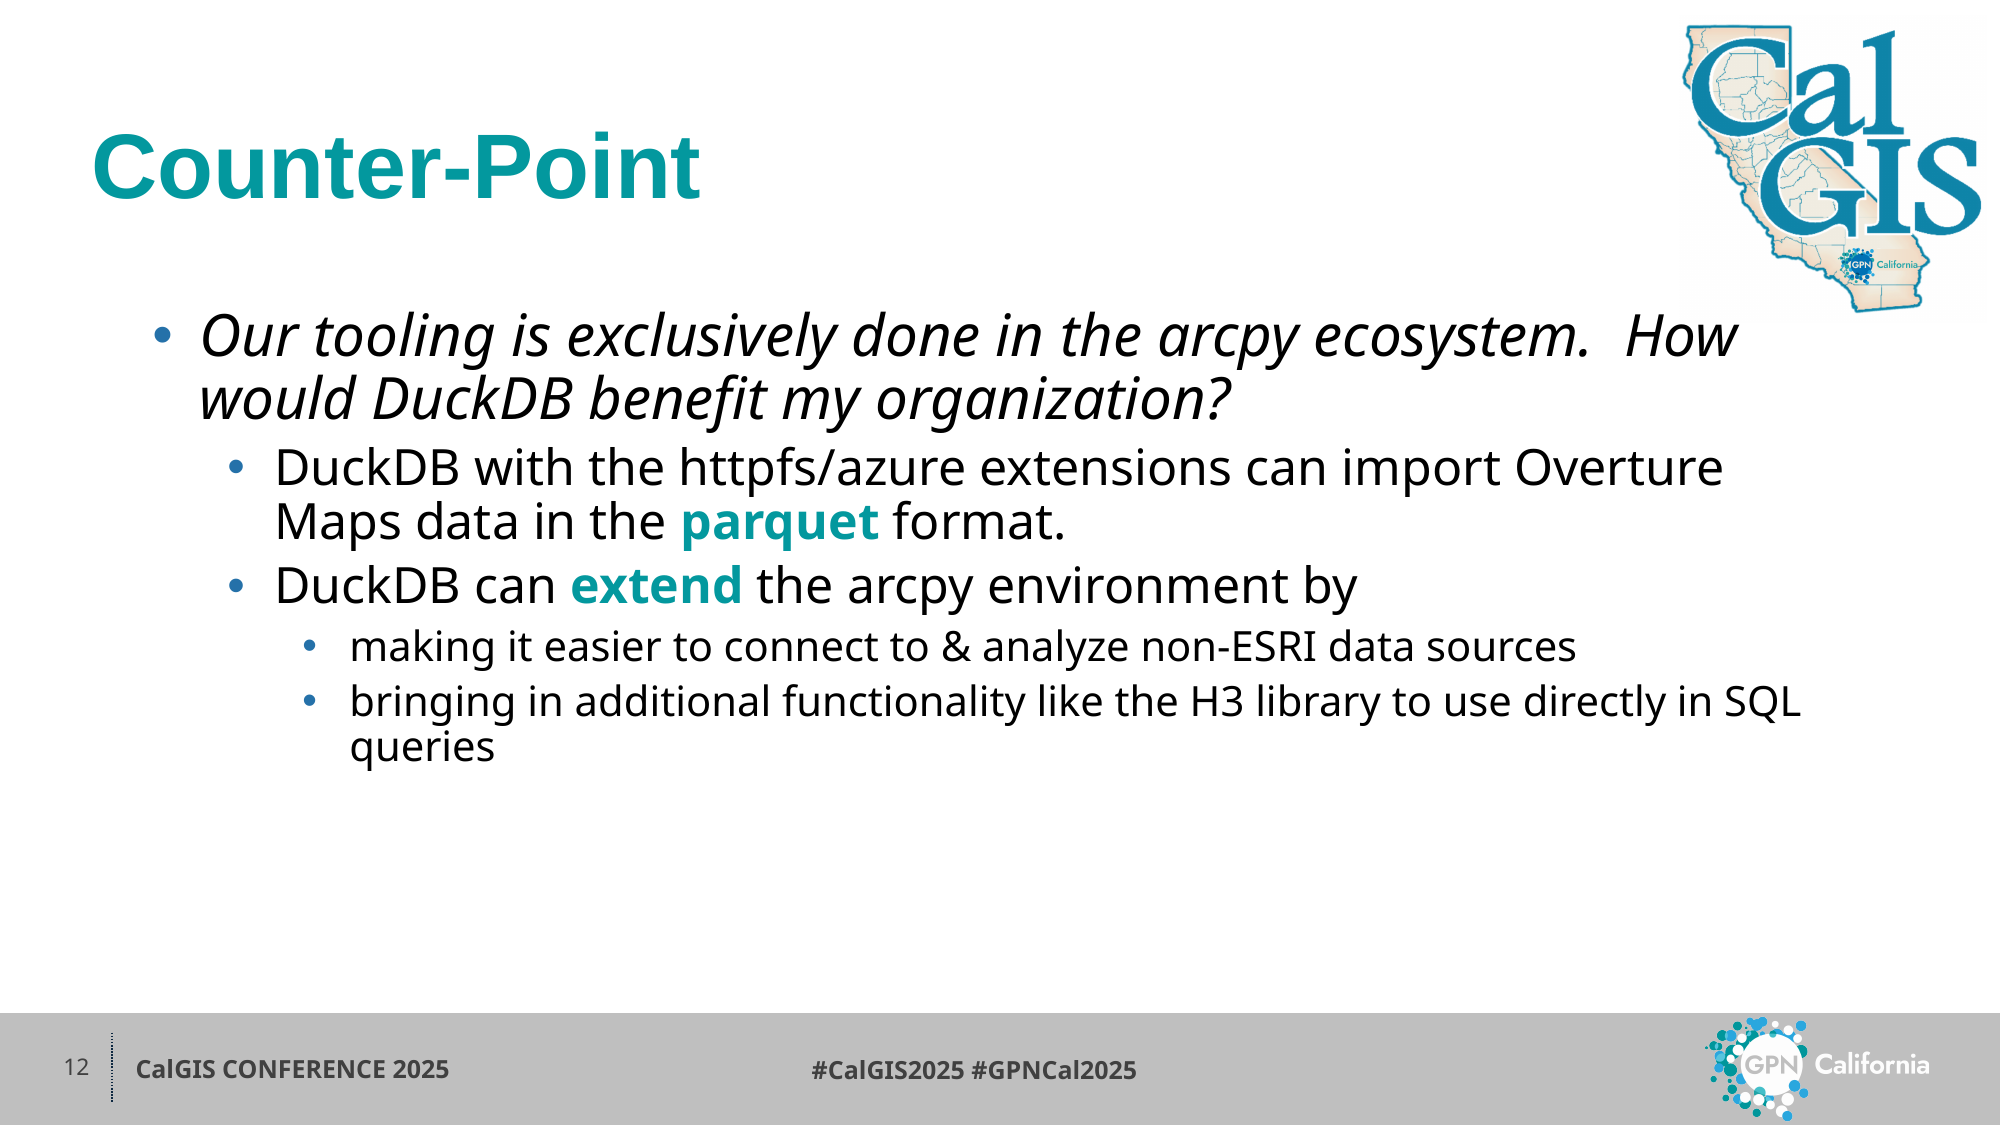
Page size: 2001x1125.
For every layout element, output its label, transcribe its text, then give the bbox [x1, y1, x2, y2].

title Counter-Point [76, 59, 1802, 278]
list Our tooling is exclusively done in the arcpy ecosystem. How would DuckDB benefit my organization? DuckDB with the httpfs/azure extensions can import Overture Maps data in the parquet format. DuckDB can extend the arcpy environment by making it easier to connect to & analyze non-ESRI data sources bringing in additional functionality like the H3 library to use directly in SQL queries [137, 298, 1863, 1013]
picture [1679, 15, 1987, 323]
picture [1698, 1006, 1943, 1125]
